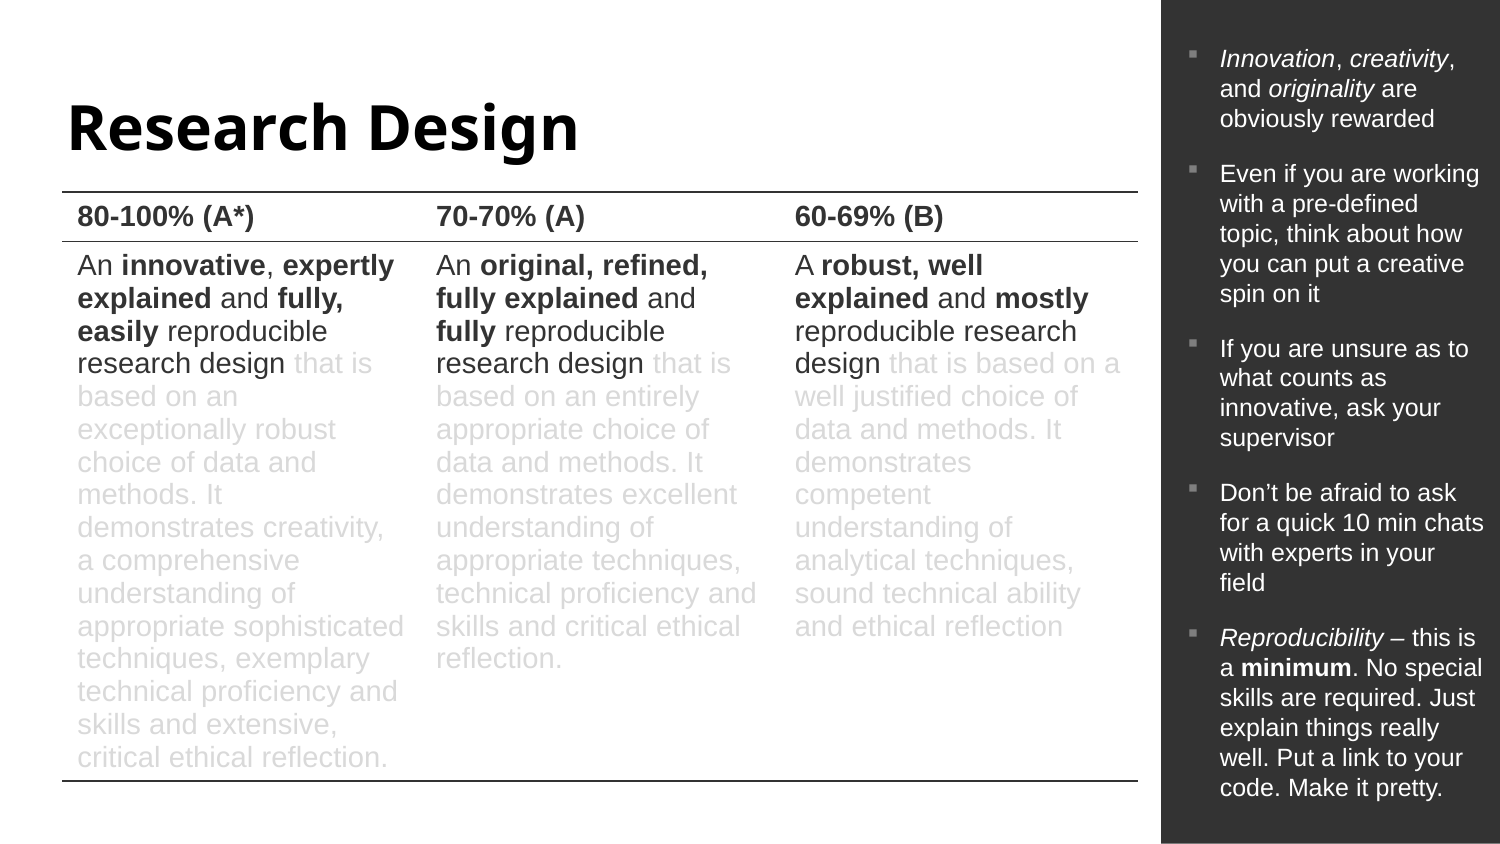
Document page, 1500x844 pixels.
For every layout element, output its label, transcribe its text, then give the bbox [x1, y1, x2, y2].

table_header 60-69% (B) [780, 193, 1138, 241]
text_box Innovation, creativity, and originality are obviously rewarded Even if you are working with a pre-defined topic, think about how you can put a creative spin on it If you are unsure as to what counts as innovative, ask your supervisor Don’t be afraid to ask for a quick 10 min chats with experts in your field Reproducibility – this is a minimum. No special skills are required. Just explain things really well. Put a link to your code. Make it pretty. [1159, 0, 1500, 844]
table_cell An original, refined, fully explained and fully reproducible research design that is based on an entirely appropriate choice of data and methods. It demonstrates excellent understanding of appropriate techniques, technical proficiency and skills and critical ethical reflection. [421, 242, 780, 780]
title Research Design [51, 72, 1159, 176]
table_header 80-100% (A*) [62, 193, 421, 241]
table_cell An innovative, expertly explained and fully, easily reproducible research design that is based on an exceptionally robust choice of data and methods. It demonstrates creativity, a comprehensive understanding of appropriate sophisticated techniques, exemplary technical proficiency and skills and extensive, critical ethical reflection. [62, 242, 421, 780]
table_header 70-70% (A) [421, 193, 780, 241]
table_cell A robust, well explained and mostly reproducible research design that is based on a well justified choice of data and methods. It demonstrates competent understanding of analytical techniques, sound technical ability and ethical reflection [780, 242, 1138, 780]
